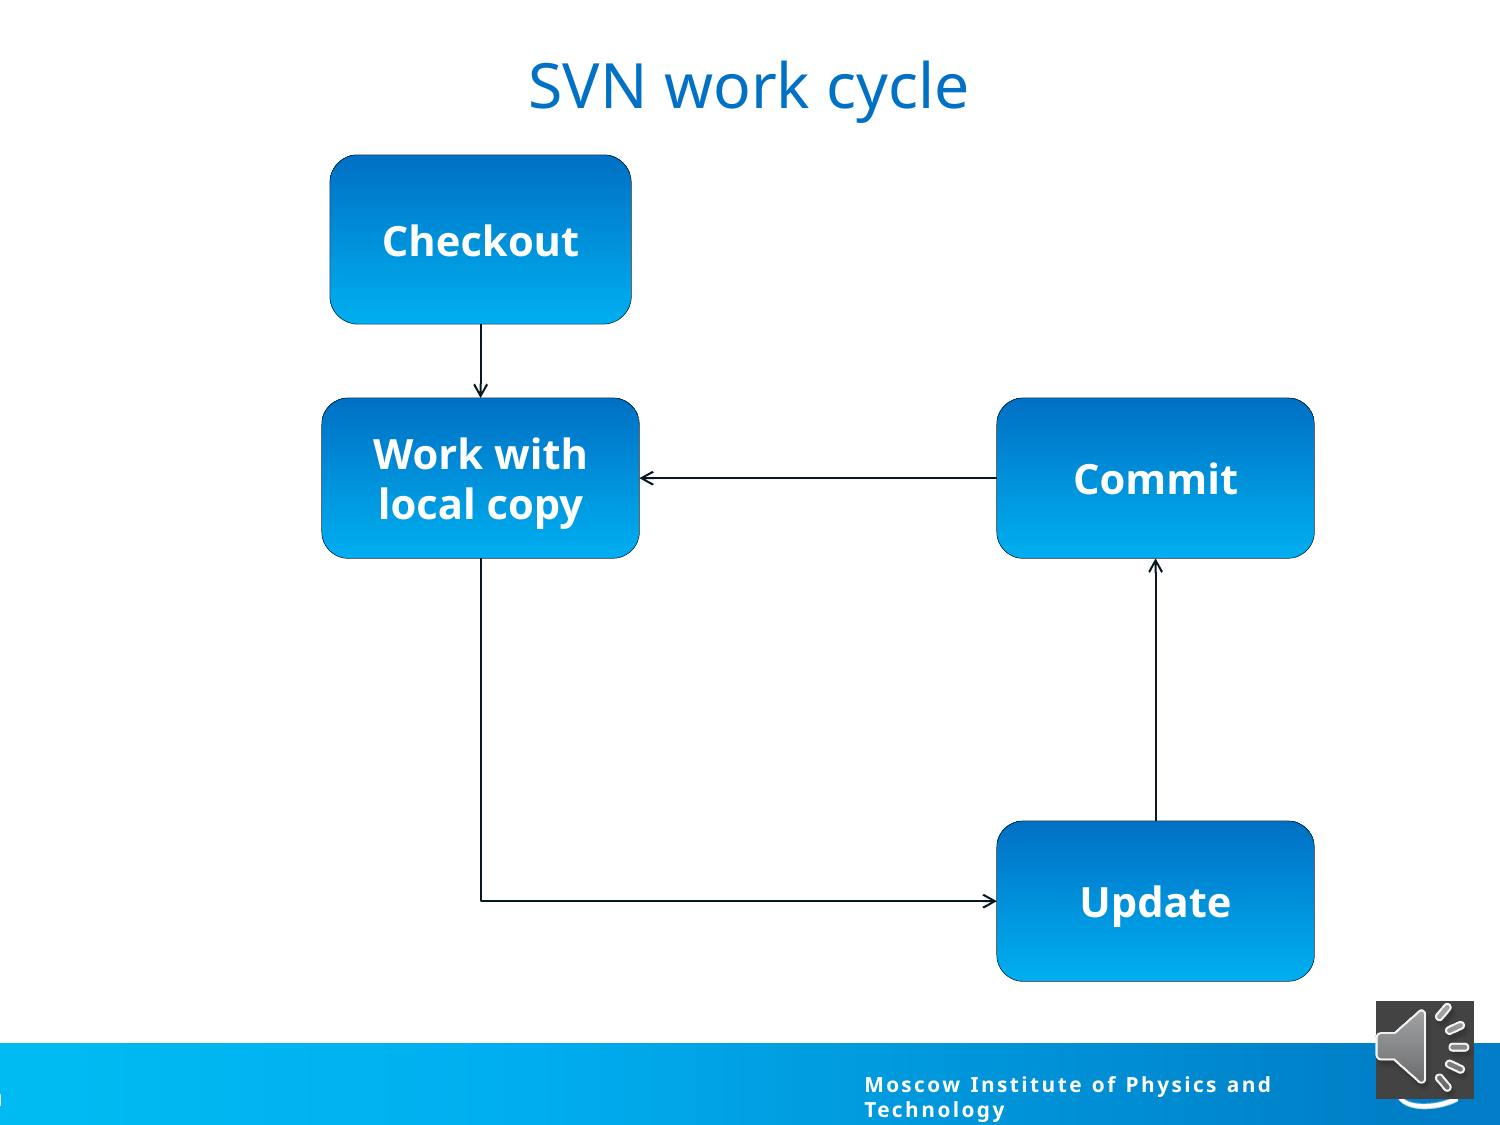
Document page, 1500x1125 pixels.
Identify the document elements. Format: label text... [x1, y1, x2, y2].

picture [1289, 1043, 1296, 1125]
picture [1307, 1043, 1314, 1125]
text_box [567, 471, 911, 989]
text_box Work with local copy [321, 397, 640, 559]
title SVN work cycle [74, 66, 1425, 214]
text_box Update [996, 820, 1315, 982]
text_box Checkout [329, 154, 632, 325]
text_box Commit [996, 397, 1315, 559]
picture [1245, 1084, 1252, 1125]
picture [1324, 999, 1500, 1125]
picture [1245, 1043, 1252, 1082]
